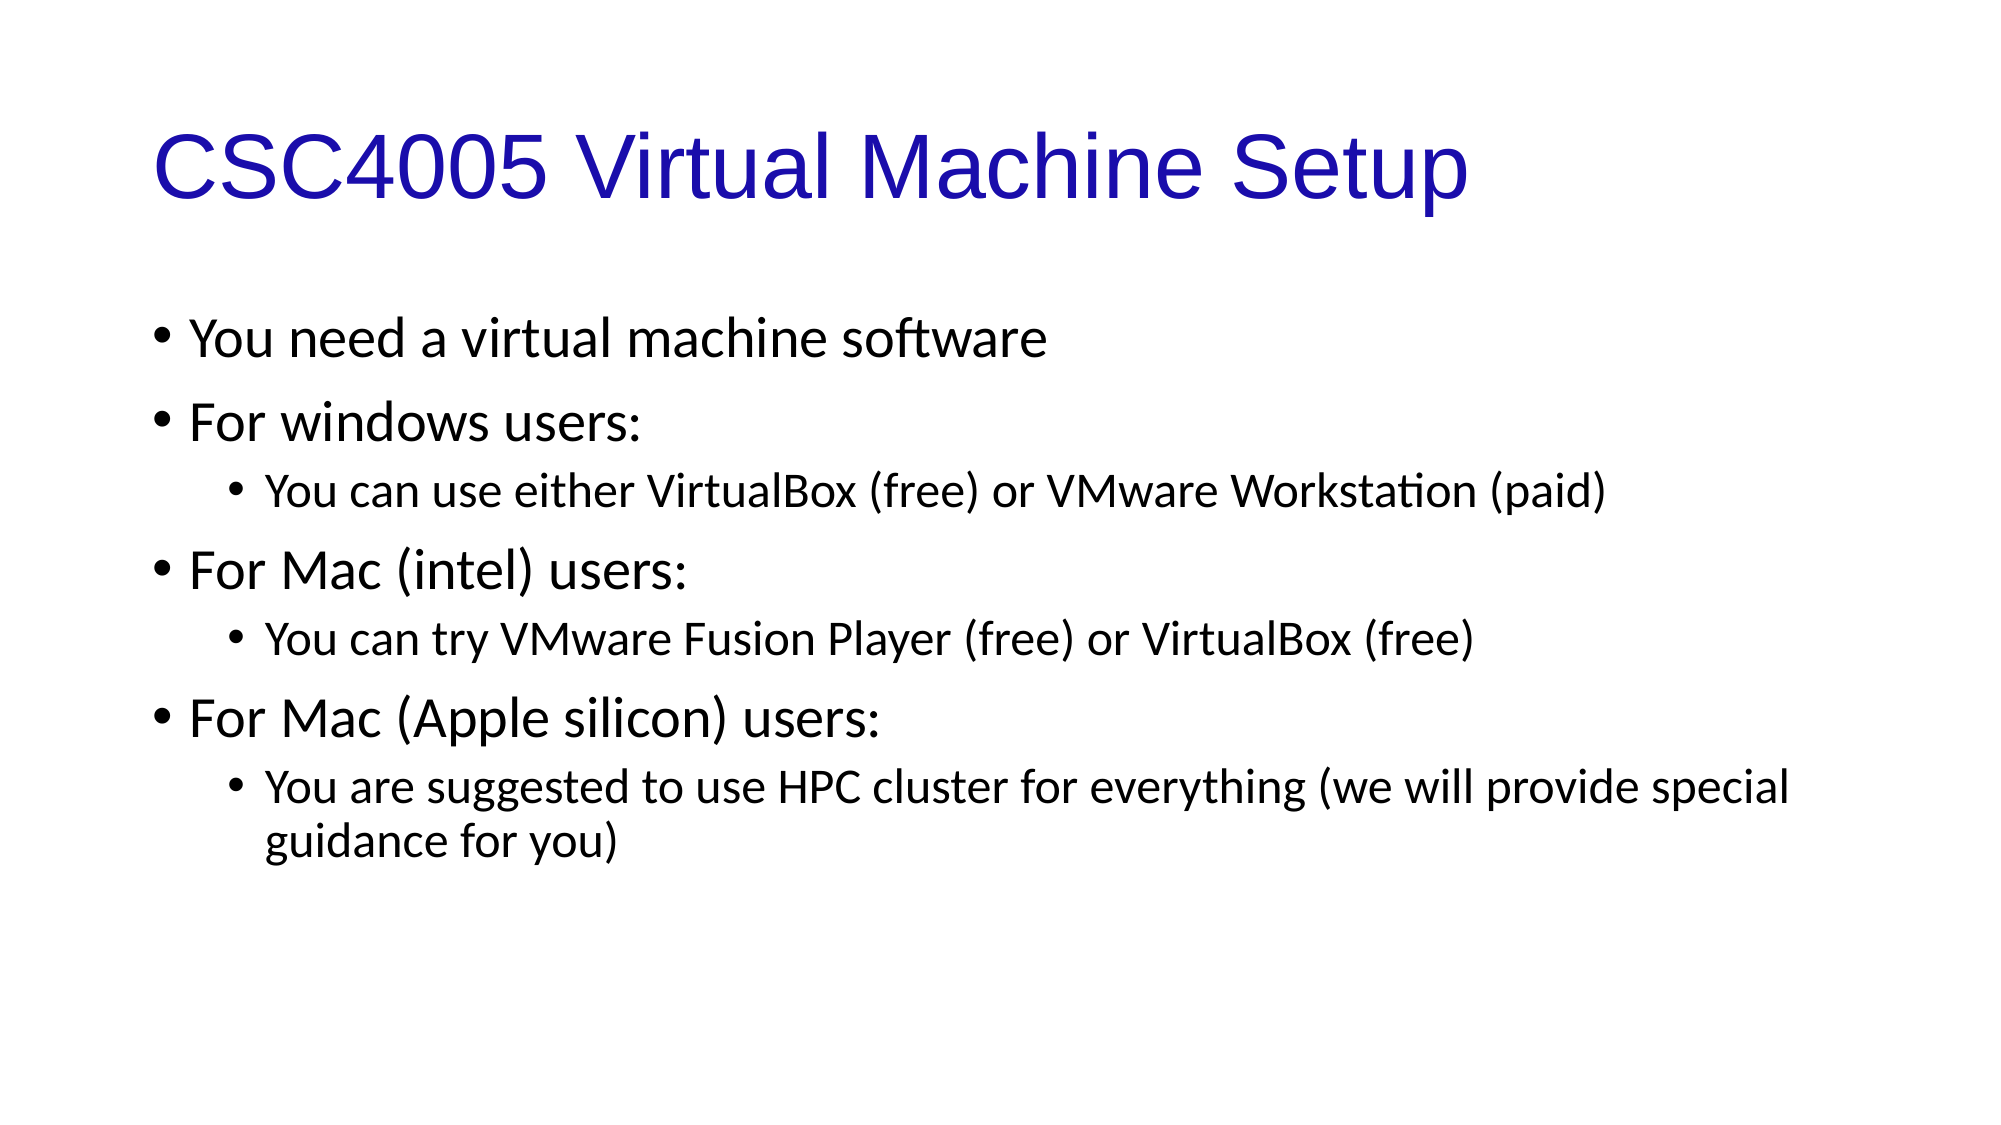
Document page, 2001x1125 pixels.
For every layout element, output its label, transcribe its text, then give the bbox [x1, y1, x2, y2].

title CSC4005 Virtual Machine Setup [137, 59, 1863, 278]
list You need a virtual machine software For windows users: You can use either VirtualBox (free) or VMware Workstation (paid) For Mac (intel) users: You can try VMware Fusion Player (free) or VirtualBox (free) For Mac (Apple silicon) users: You are suggested to use HPC cluster for everything (we will provide special guidance for you) [137, 299, 1863, 1014]
